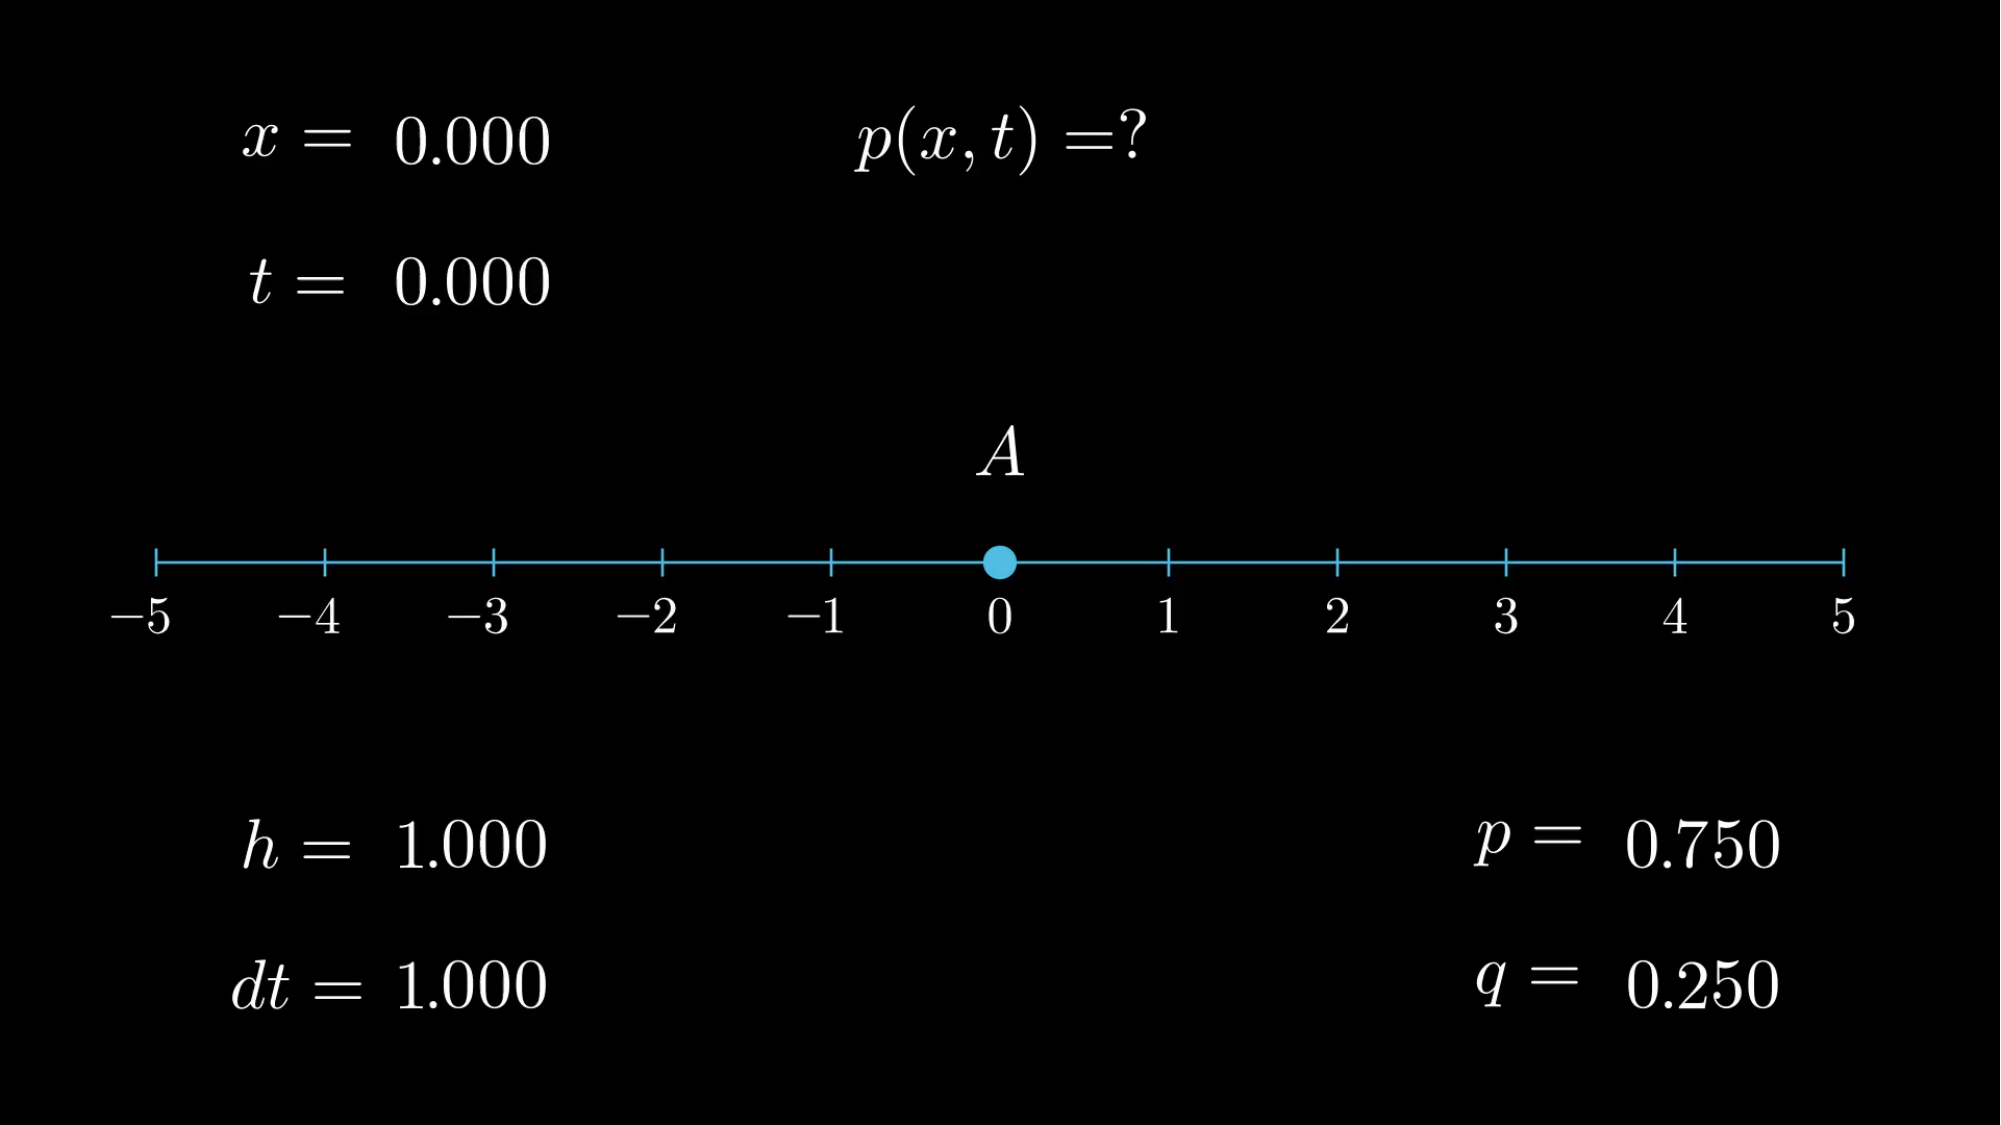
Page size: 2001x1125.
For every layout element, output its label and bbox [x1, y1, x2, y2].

text_box [0, 0, 2000, 1125]
